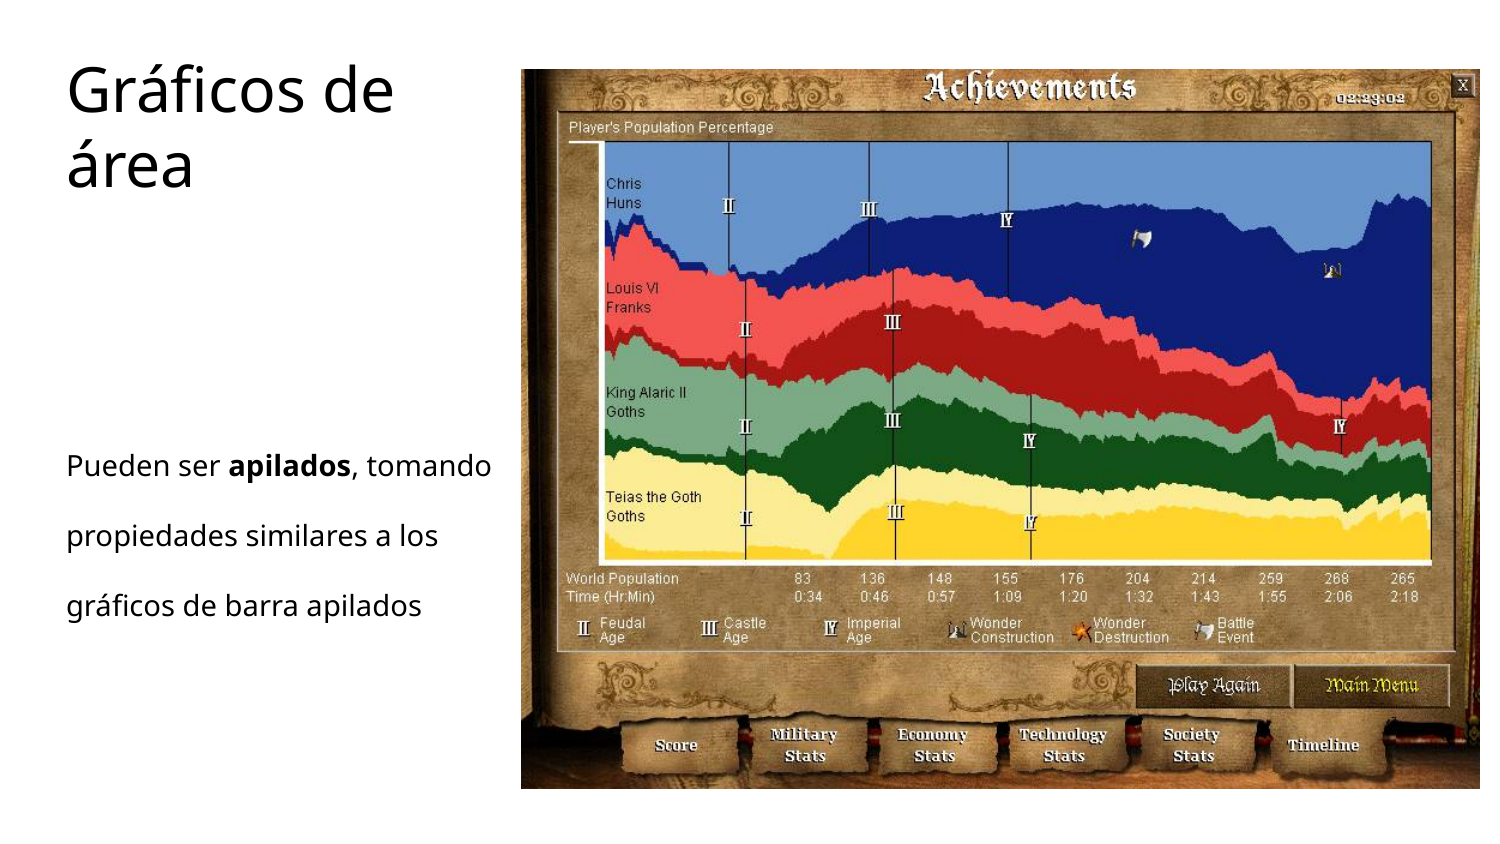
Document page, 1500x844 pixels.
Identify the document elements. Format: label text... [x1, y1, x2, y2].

list Pueden ser apilados, tomando propiedades similares a los gráficos de barra apilados [51, 229, 512, 805]
picture [521, 69, 1480, 789]
title Gráficos de área [51, 91, 512, 216]
